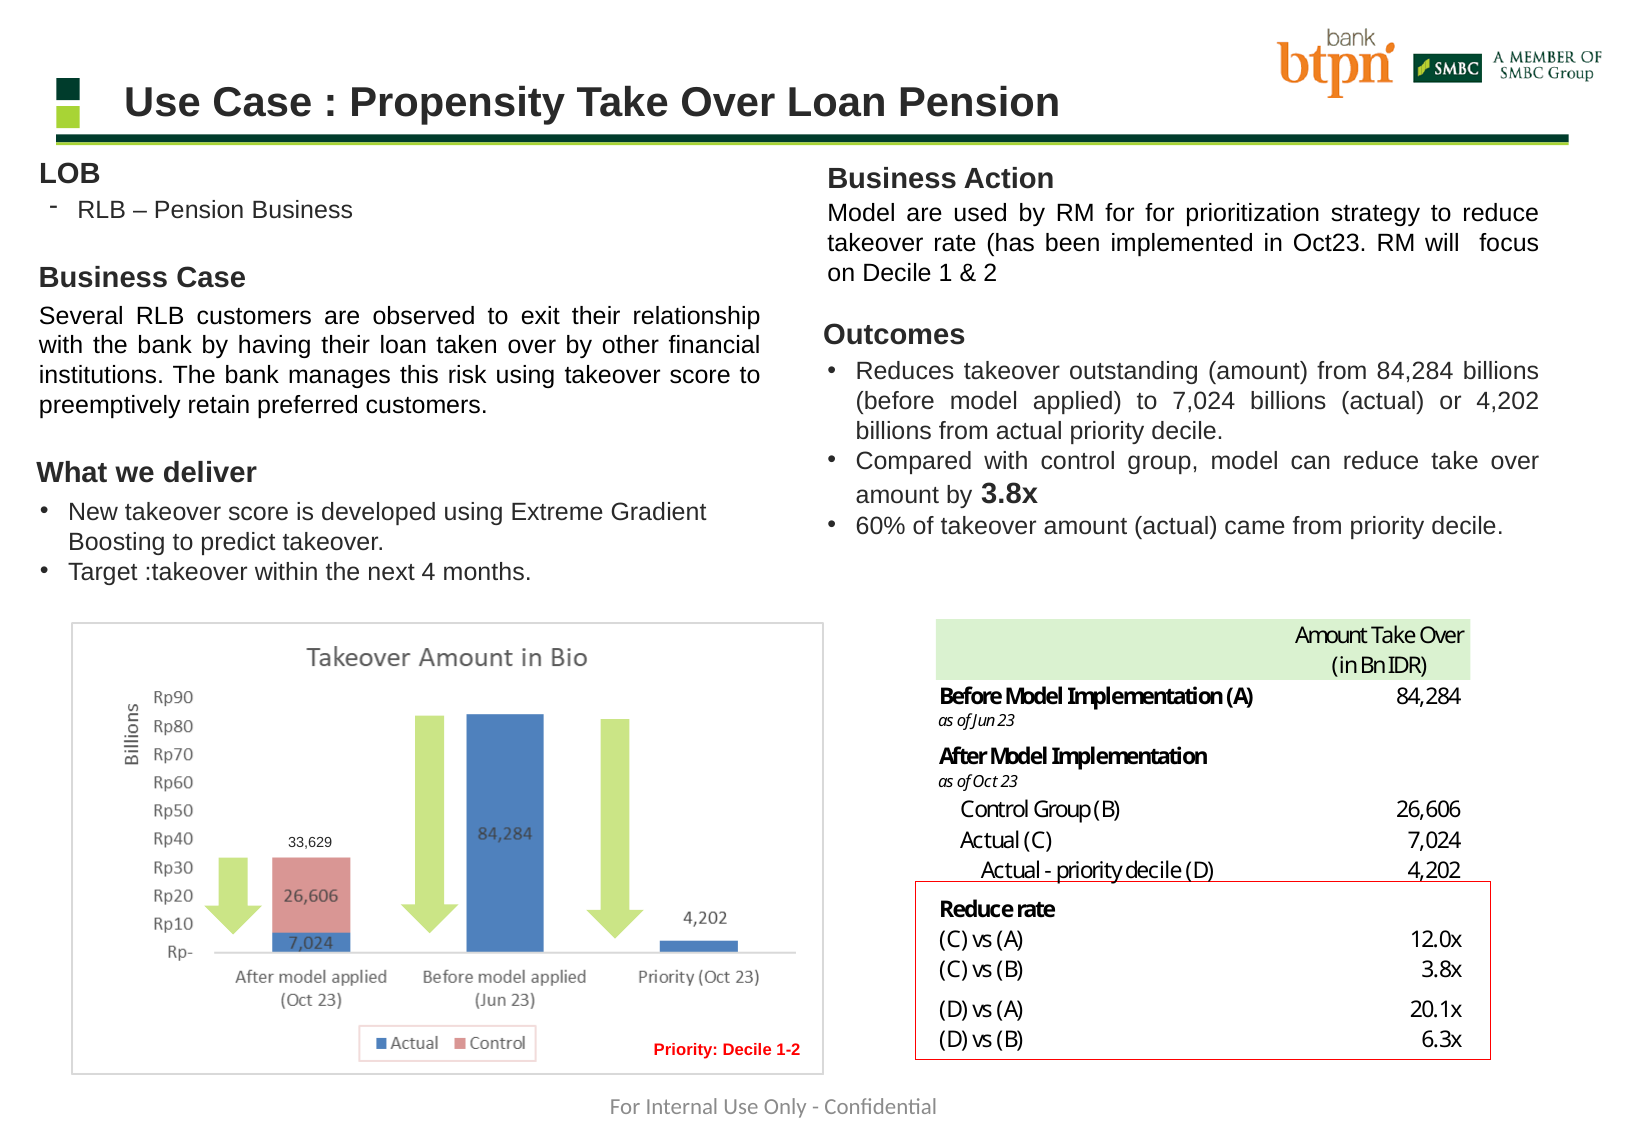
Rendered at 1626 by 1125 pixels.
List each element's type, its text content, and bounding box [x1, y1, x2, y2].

picture [934, 617, 1472, 1054]
text_box New takeover score is developed using Extreme Gradient Boosting to predict takeover. Target :takeover within the next 4 months. [25, 487, 778, 593]
text_box Outcomes [808, 307, 1440, 358]
text_box Several RLB customers are observed to exit their relationship with the bank by having their loan taken over by other financial institutions. The bank manages this risk using takeover score to preemptively retain preferred customers. [24, 291, 778, 427]
text_box [915, 881, 932, 1060]
title Use Case : Propensity Take Over Loan Pension [110, 61, 1134, 125]
picture [71, 622, 824, 1075]
text_box RLB – Pension Business [34, 186, 788, 231]
text_box Business Action [812, 152, 1174, 189]
text_box What we deliver [21, 445, 383, 496]
text_box Business Case [23, 251, 655, 302]
text_box Reduces takeover outstanding (amount) from 84,284 billions (before model applied) to 7,024 billions (actual) or 4,202 billions from actual priority decile. Compared with control group, model can reduce take over amount by 3.8x 60% of takeover amount (actual) came from priority decile. [812, 347, 1556, 547]
text_box Model are used by RM for for prioritization strategy to reduce takeover rate (has been implemented in Oct23. RM will focus on Decile 1 & 2 [812, 189, 1556, 294]
picture [1270, 13, 1608, 113]
text_box LOB [24, 147, 386, 197]
text_box [1474, 881, 1491, 1060]
text_box For Internal Use Only - Confidential [436, 1084, 1112, 1125]
